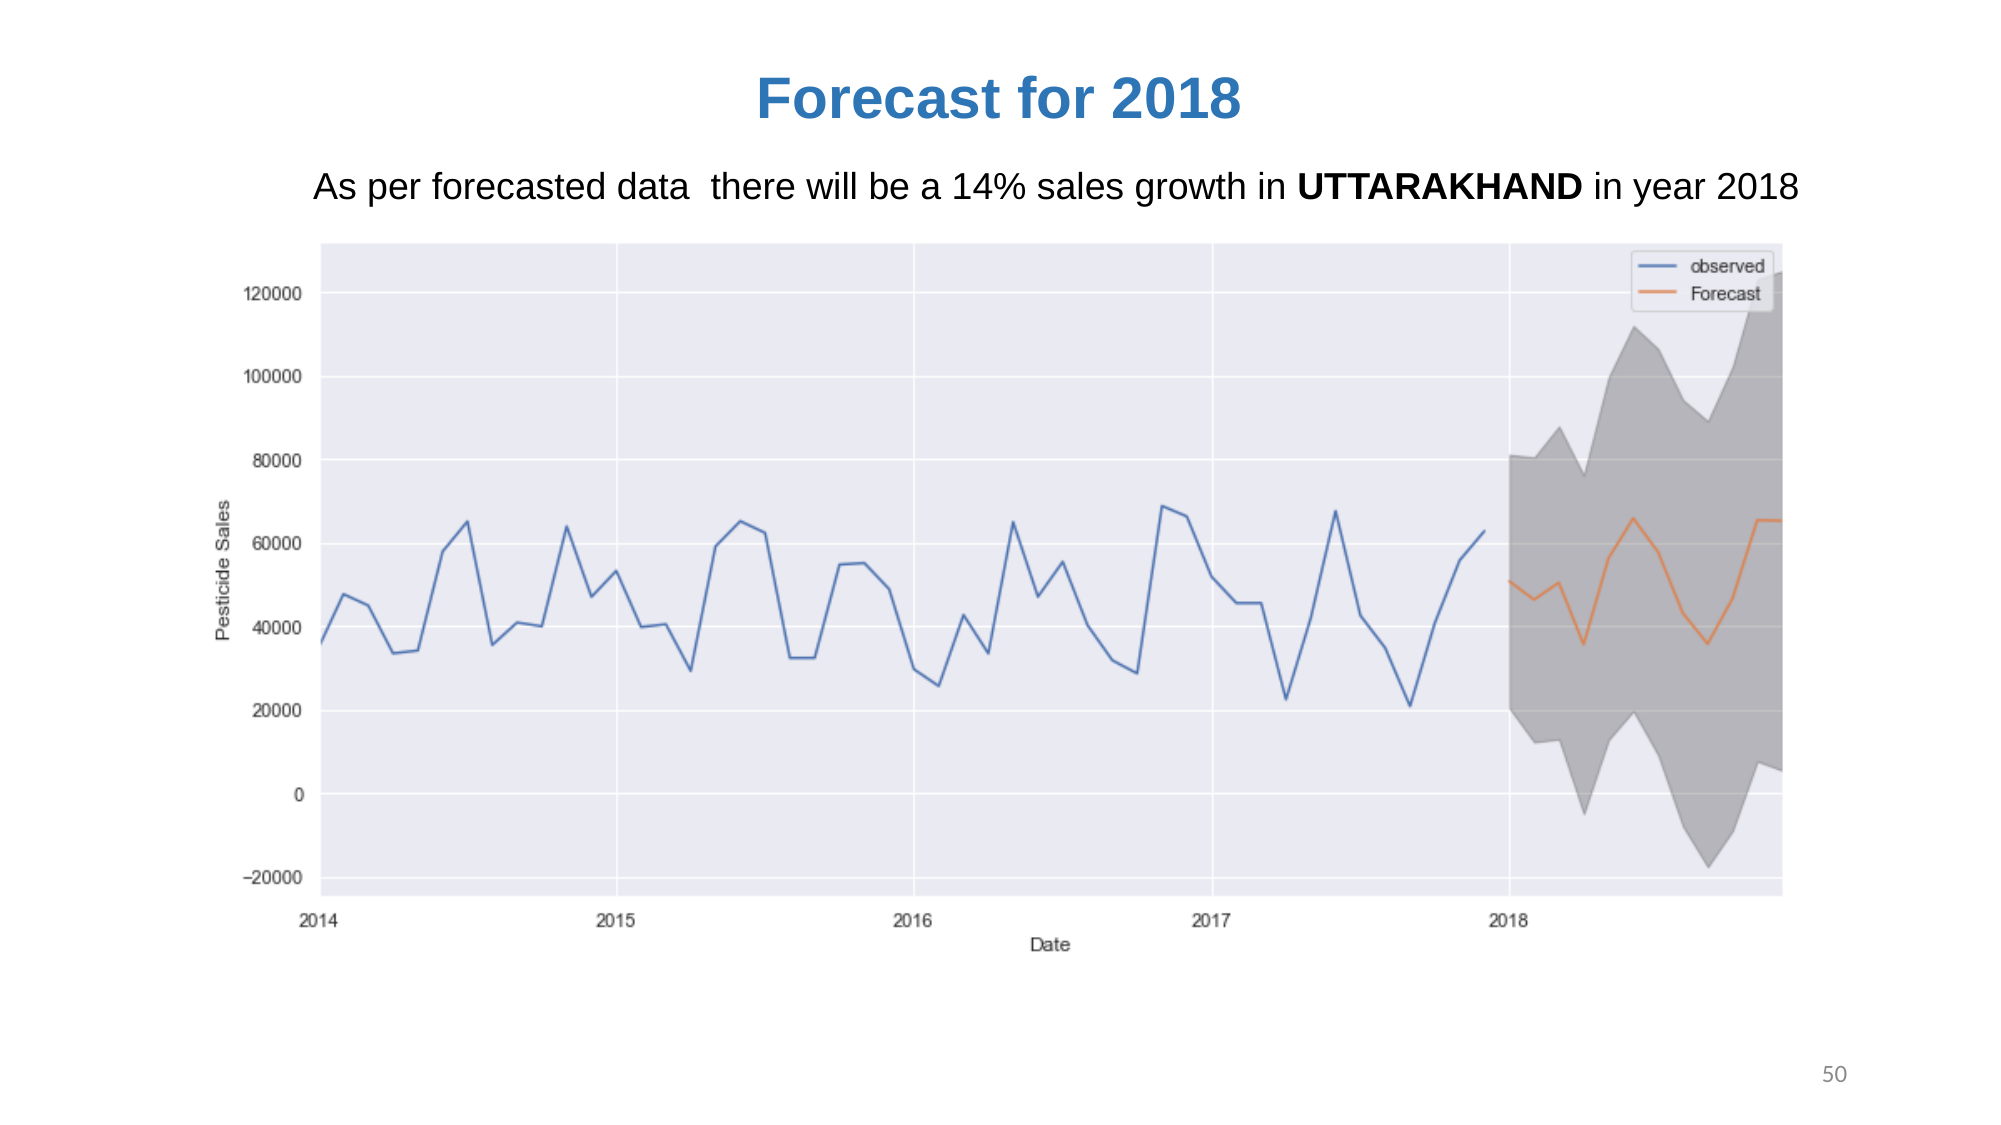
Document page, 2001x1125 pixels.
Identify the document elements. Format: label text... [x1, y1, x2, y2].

text_box As per forecasted data there will be a 14% sales growth in UTTARAKHAND in year 2018 [258, 154, 1844, 215]
title Forecast for 2018 [206, 59, 1793, 140]
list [206, 230, 1794, 967]
slide_number 50 [1412, 1042, 1863, 1103]
